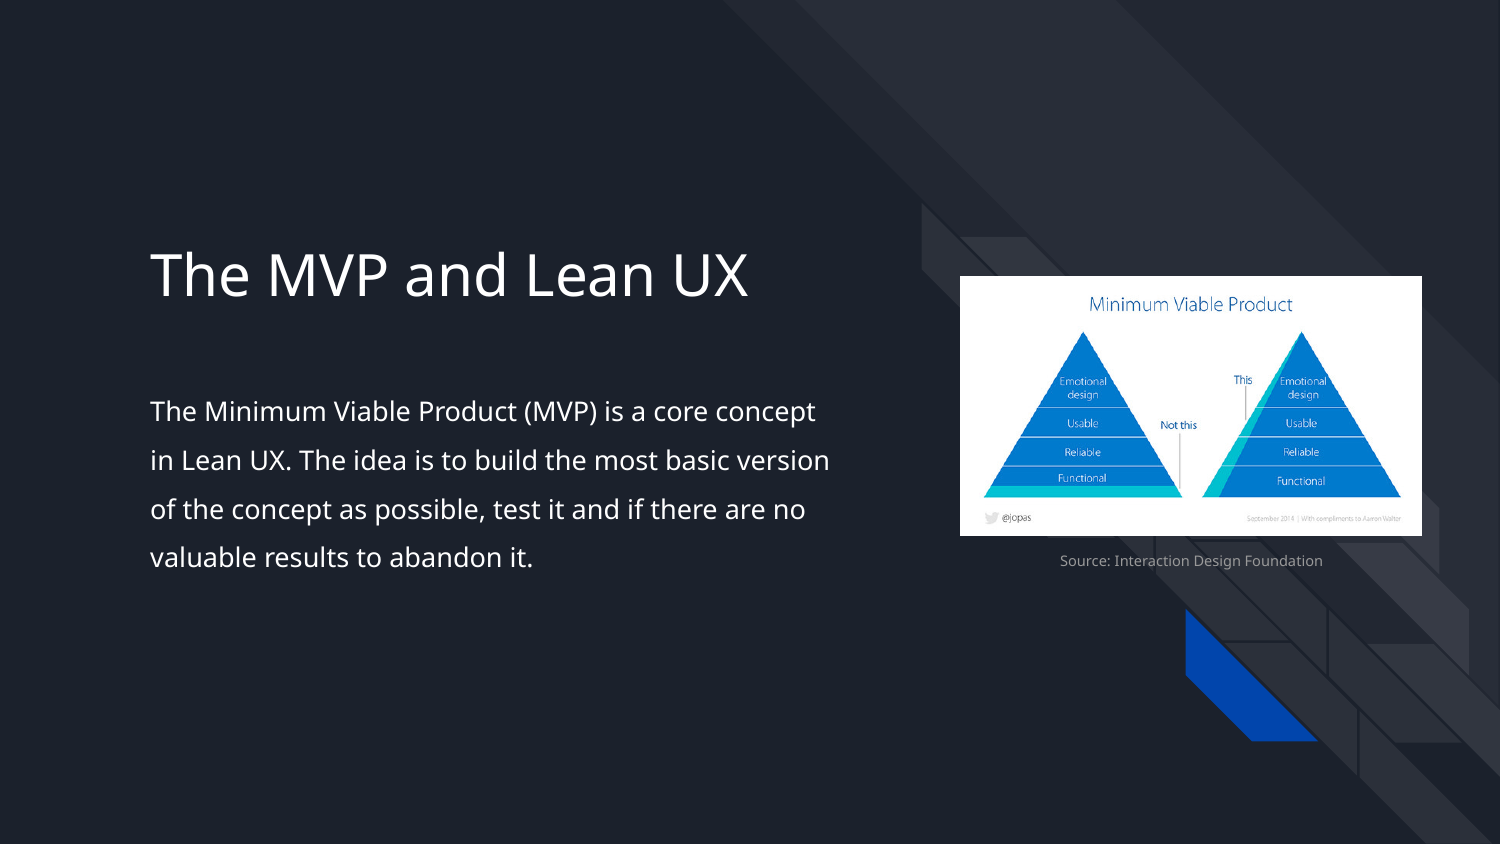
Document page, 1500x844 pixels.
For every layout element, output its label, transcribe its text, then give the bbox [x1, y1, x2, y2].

text_box Source: Interaction Design Foundation [961, 542, 1423, 585]
picture [960, 276, 1423, 536]
title The MVP and Lean UX The Minimum Viable Product (MVP) is a core concept in Lean UX. The idea is to build the most basic version of the concept as possible, test it and if there are no valuable results to abandon it. [135, 311, 851, 501]
